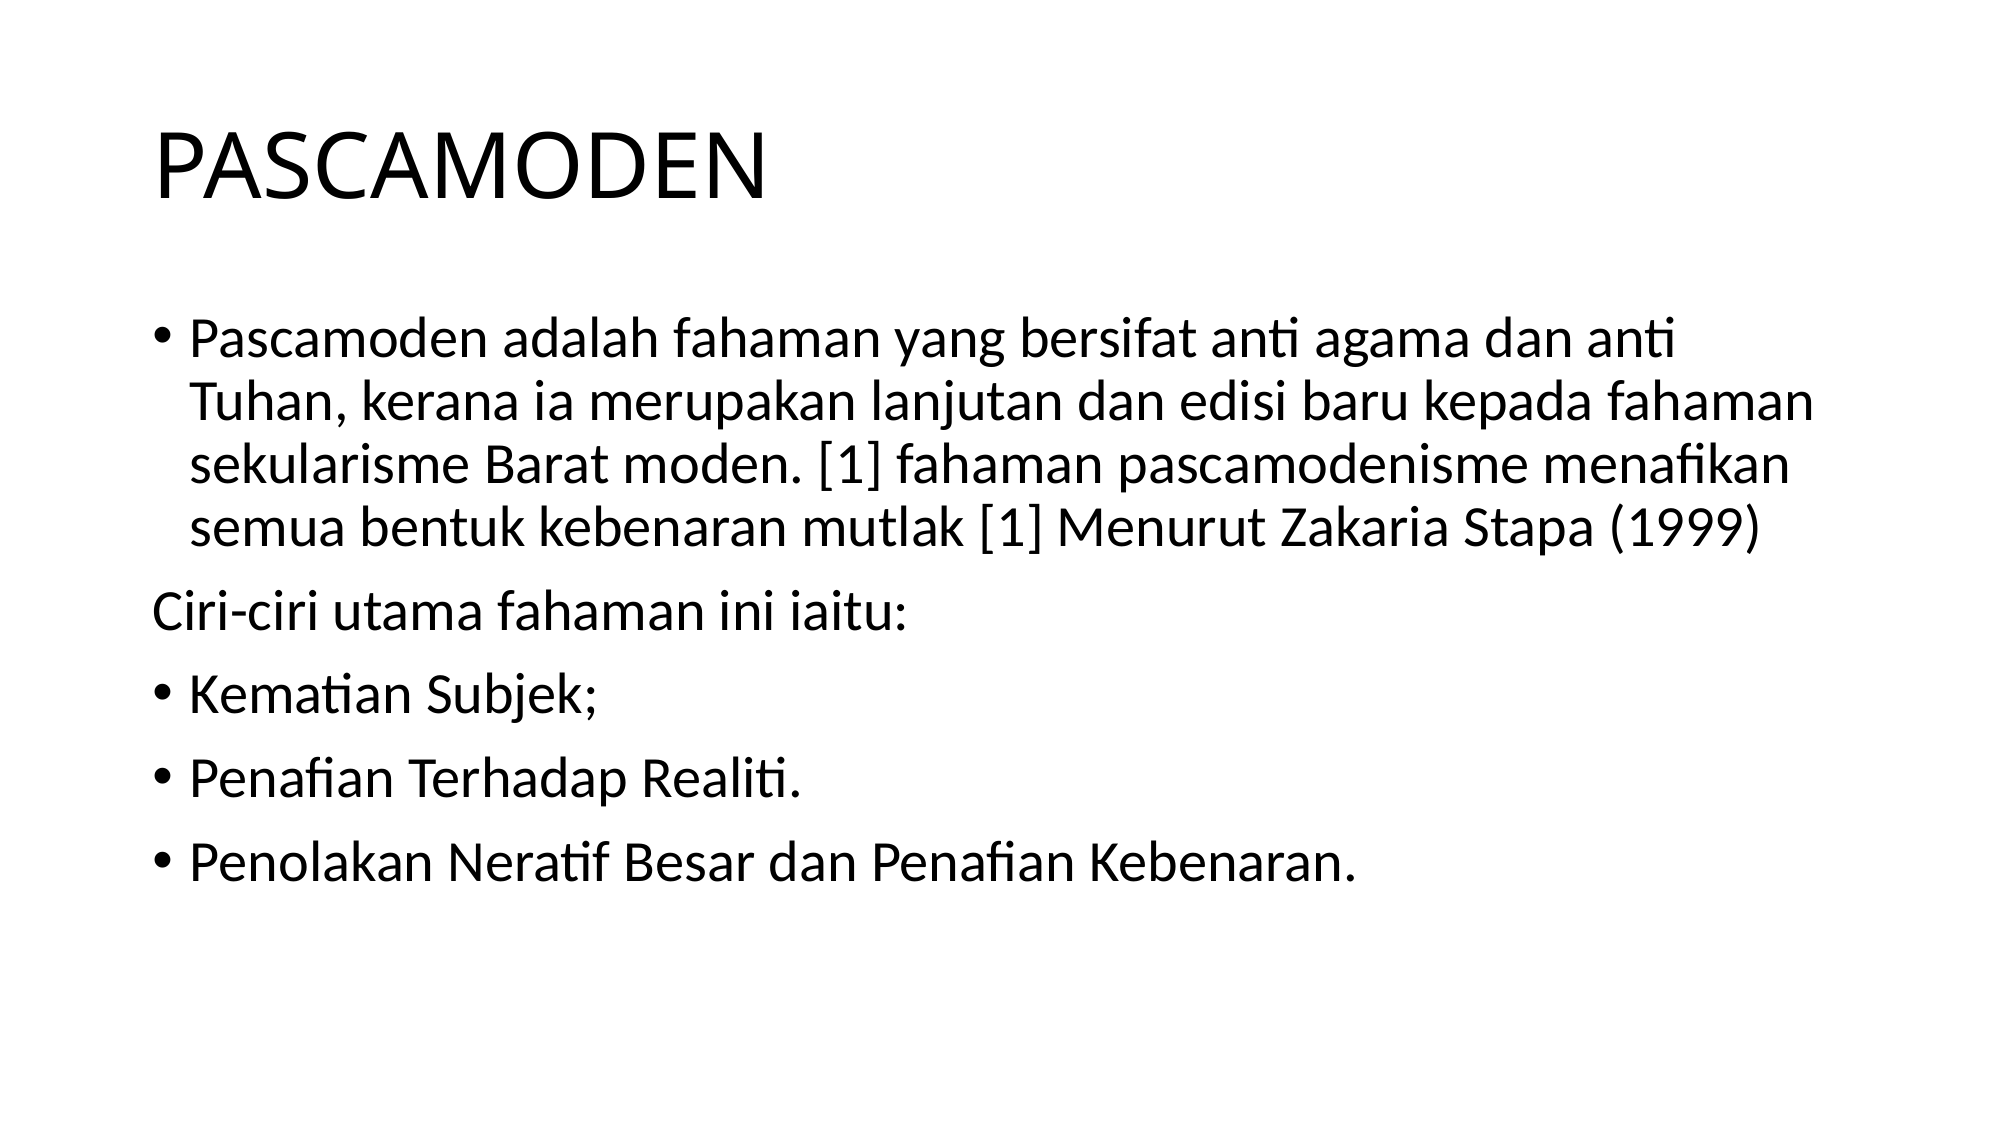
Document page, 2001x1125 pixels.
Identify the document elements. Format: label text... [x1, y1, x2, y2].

title PASCAMODEN [137, 59, 1863, 278]
list Pascamoden adalah fahaman yang bersifat anti agama dan anti Tuhan, kerana ia merupakan lanjutan dan edisi baru kepada fahaman sekularisme Barat moden. [1] fahaman pascamodenisme menafikan semua bentuk kebenaran mutlak [1] Menurut Zakaria Stapa (1999) Ciri-ciri utama fahaman ini iaitu: Kematian Subjek; Penafian Terhadap Realiti. Penolakan Neratif Besar dan Penafian Kebenaran. [137, 299, 1863, 1014]
